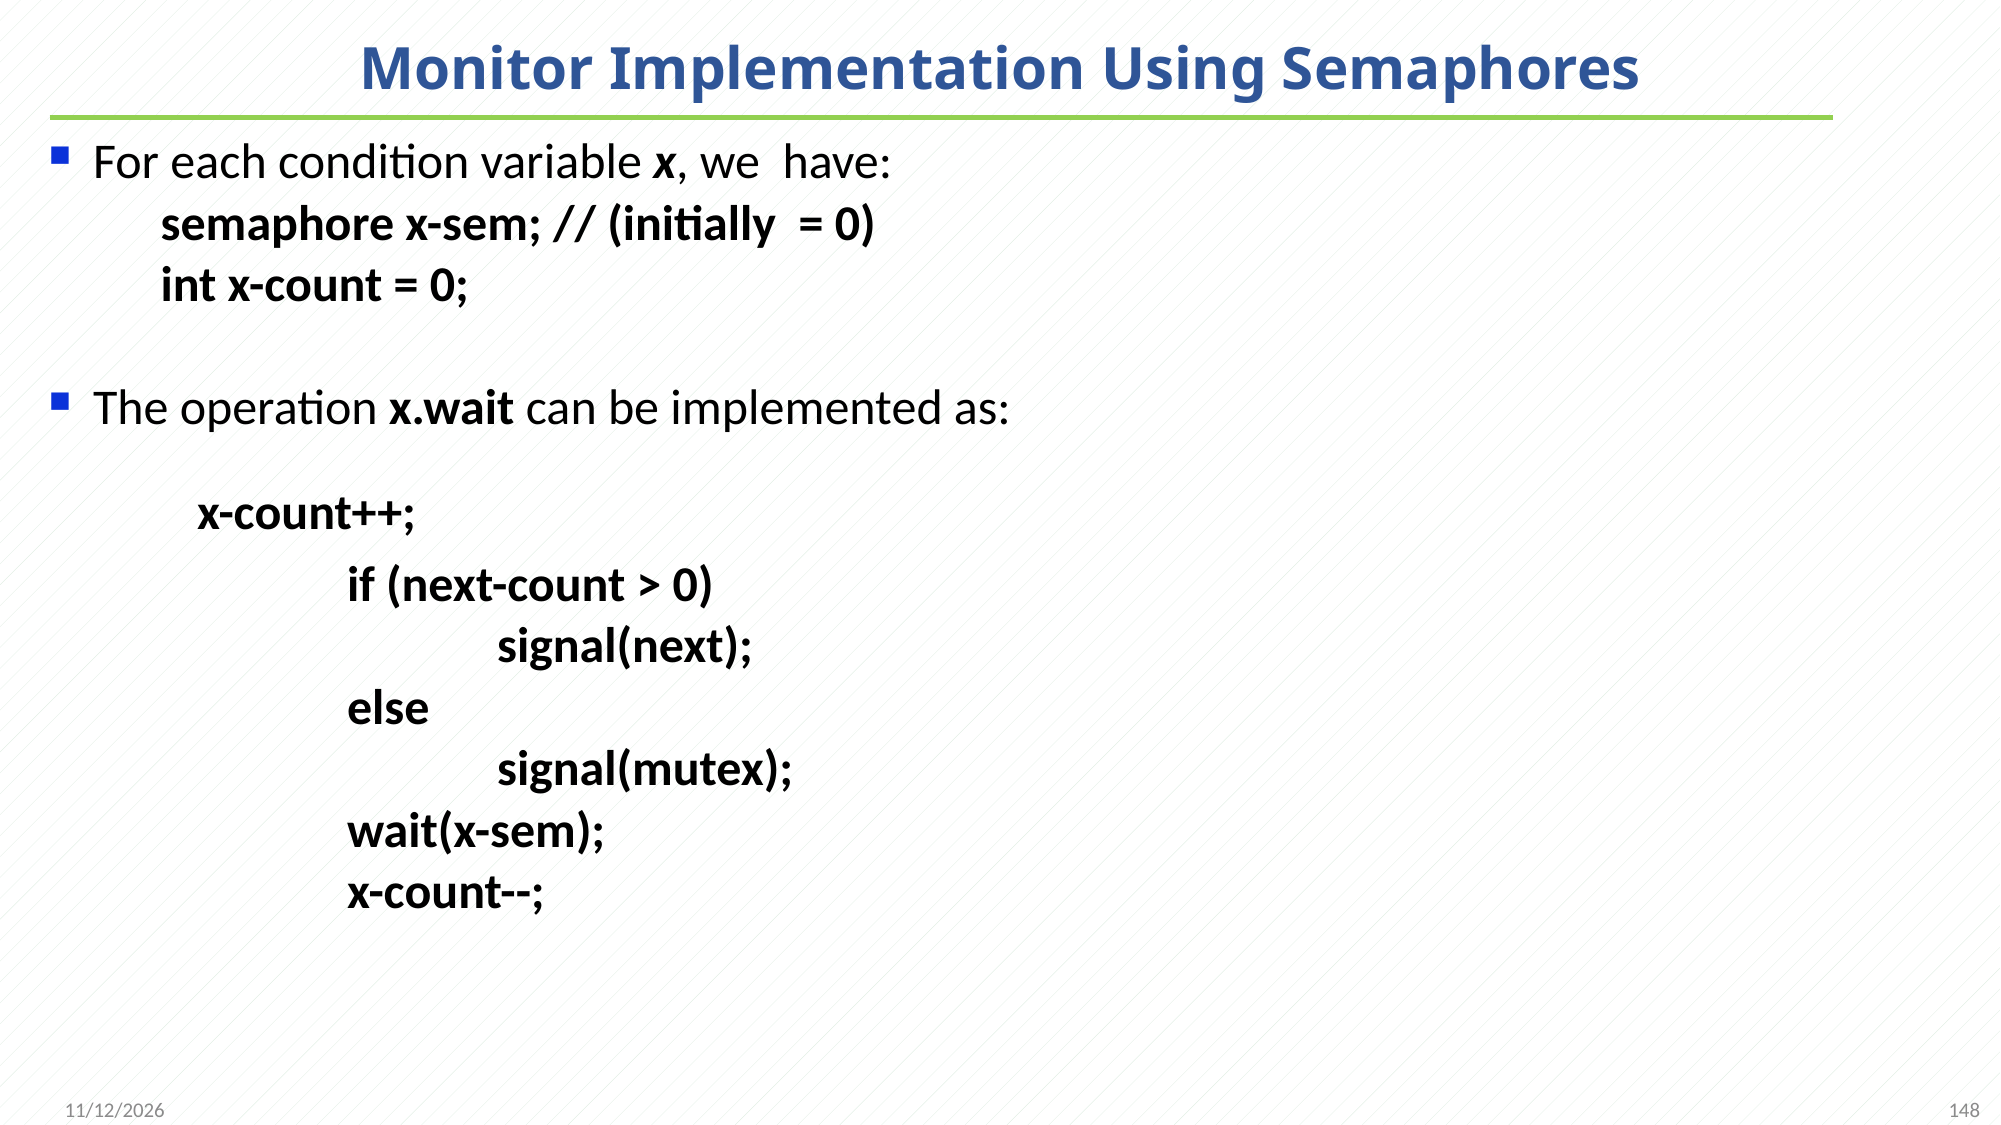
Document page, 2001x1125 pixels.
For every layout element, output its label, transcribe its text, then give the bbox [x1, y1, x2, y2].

slide_number 148 [1545, 1079, 1996, 1125]
text_box For each condition variable x, we have: semaphore x-sem; // (initially = 0) int x-count = 0; The operation x.wait can be implemented as: [33, 128, 1959, 907]
text_box x-count++; if (next-count > 0) signal(next); else signal(mutex); wait(x-sem); x-count--; [126, 435, 1376, 997]
title Monitor Implementation Using Semaphores [50, 13, 1949, 128]
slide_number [49, 1079, 500, 1125]
